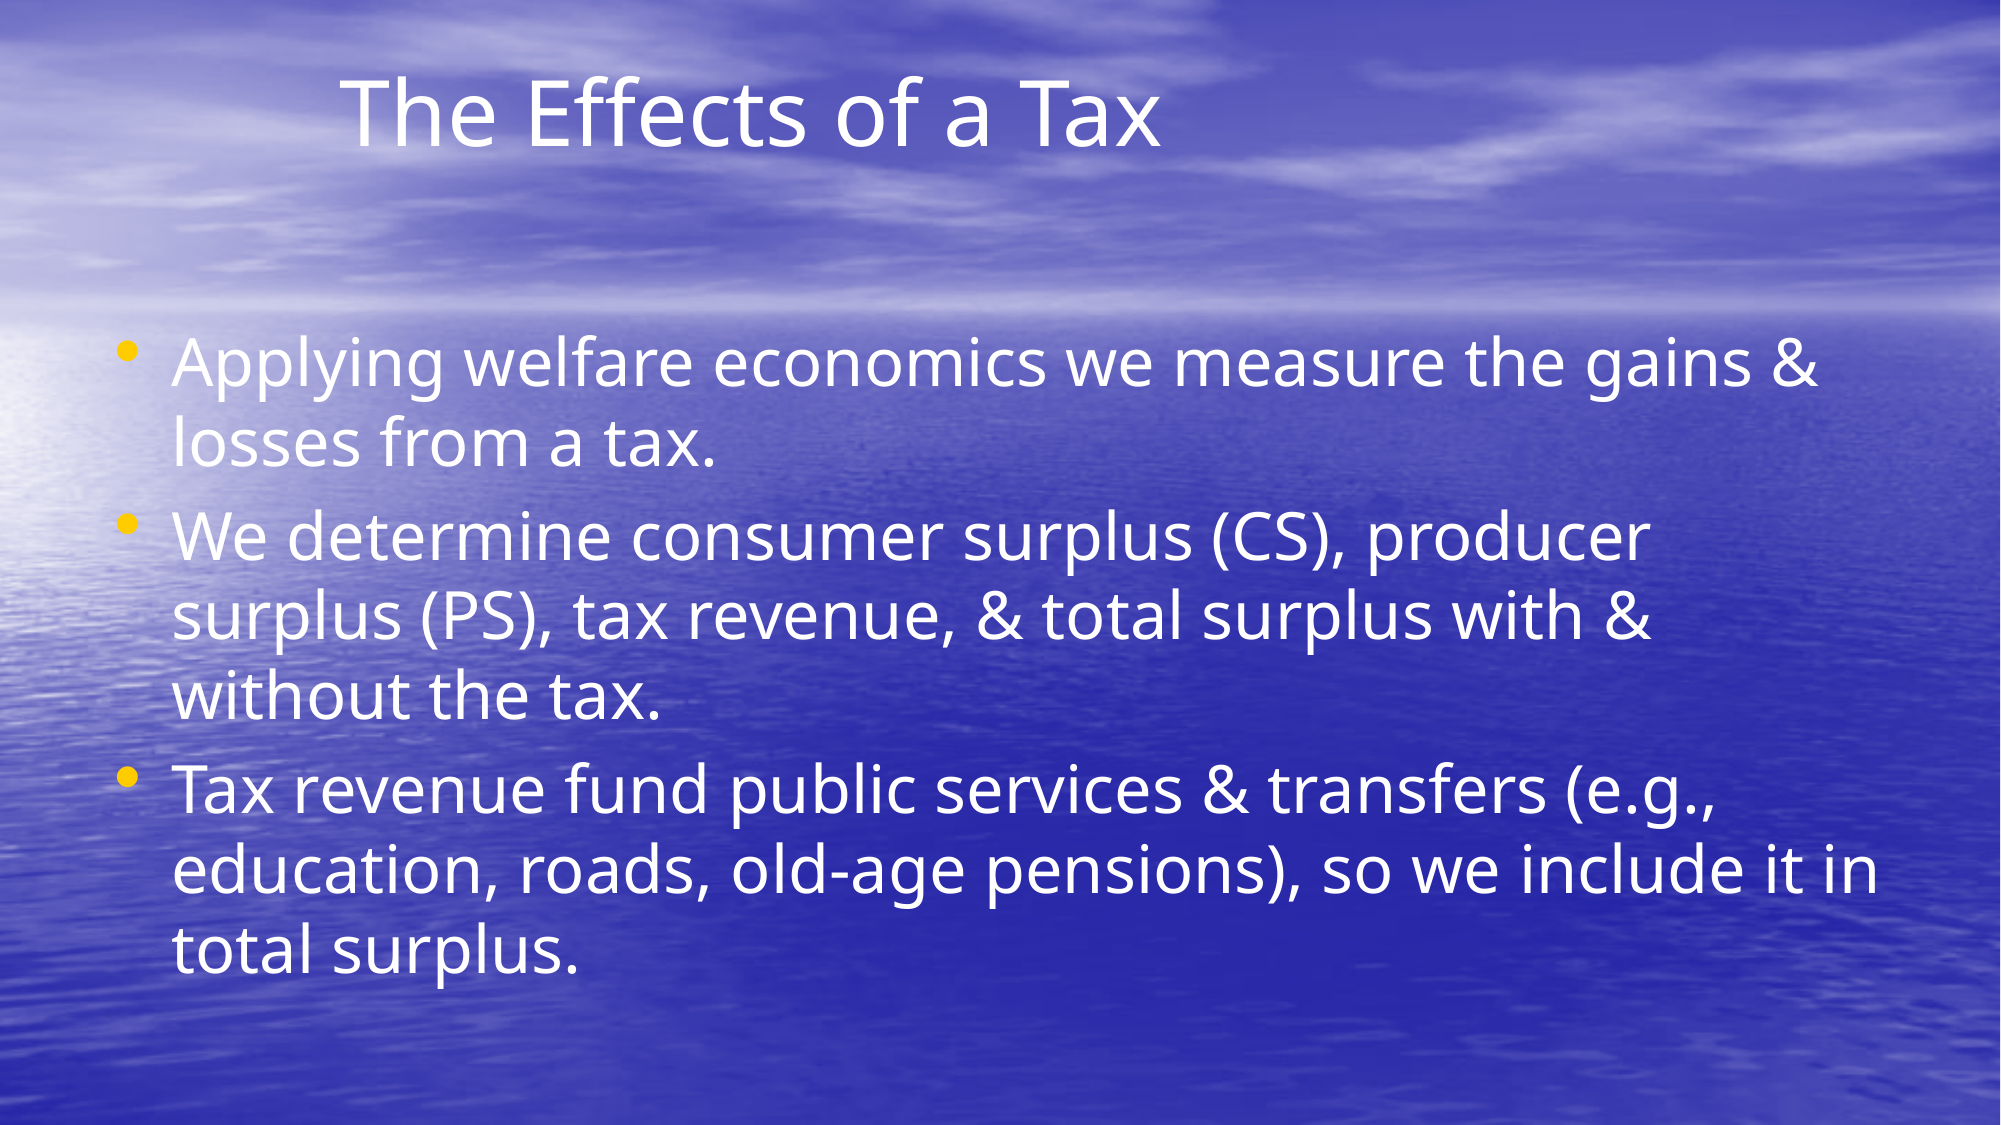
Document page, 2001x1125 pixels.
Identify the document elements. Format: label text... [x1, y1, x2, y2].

list Applying welfare economics we measure the gains & losses from a tax. We determine consumer surplus (CS), producer surplus (PS), tax revenue, & total surplus with & without the tax. Tax revenue fund public services & transfers (e.g., education, roads, old-age pensions), so we include it in total surplus. [99, 312, 1900, 988]
title The Effects of a Tax [324, 35, 1675, 186]
